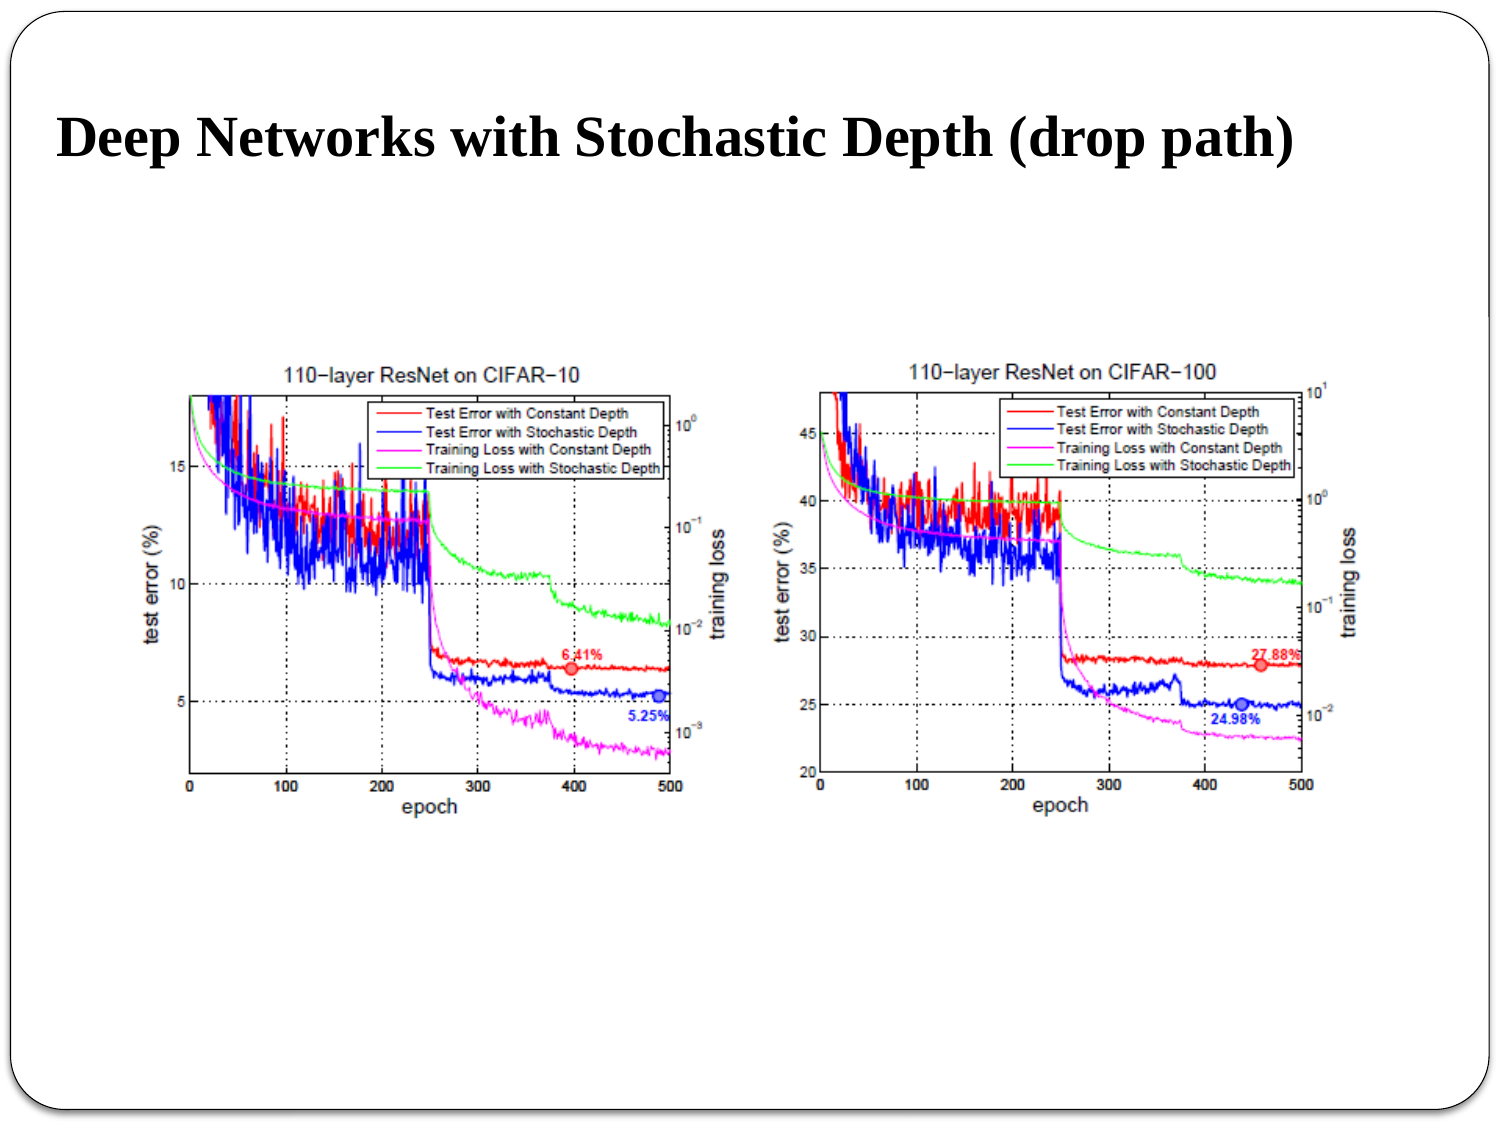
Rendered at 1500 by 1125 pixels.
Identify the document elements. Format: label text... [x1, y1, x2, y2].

text_box Deep Networks with Stochastic Depth (drop path) [41, 90, 1400, 175]
picture [125, 353, 1378, 820]
